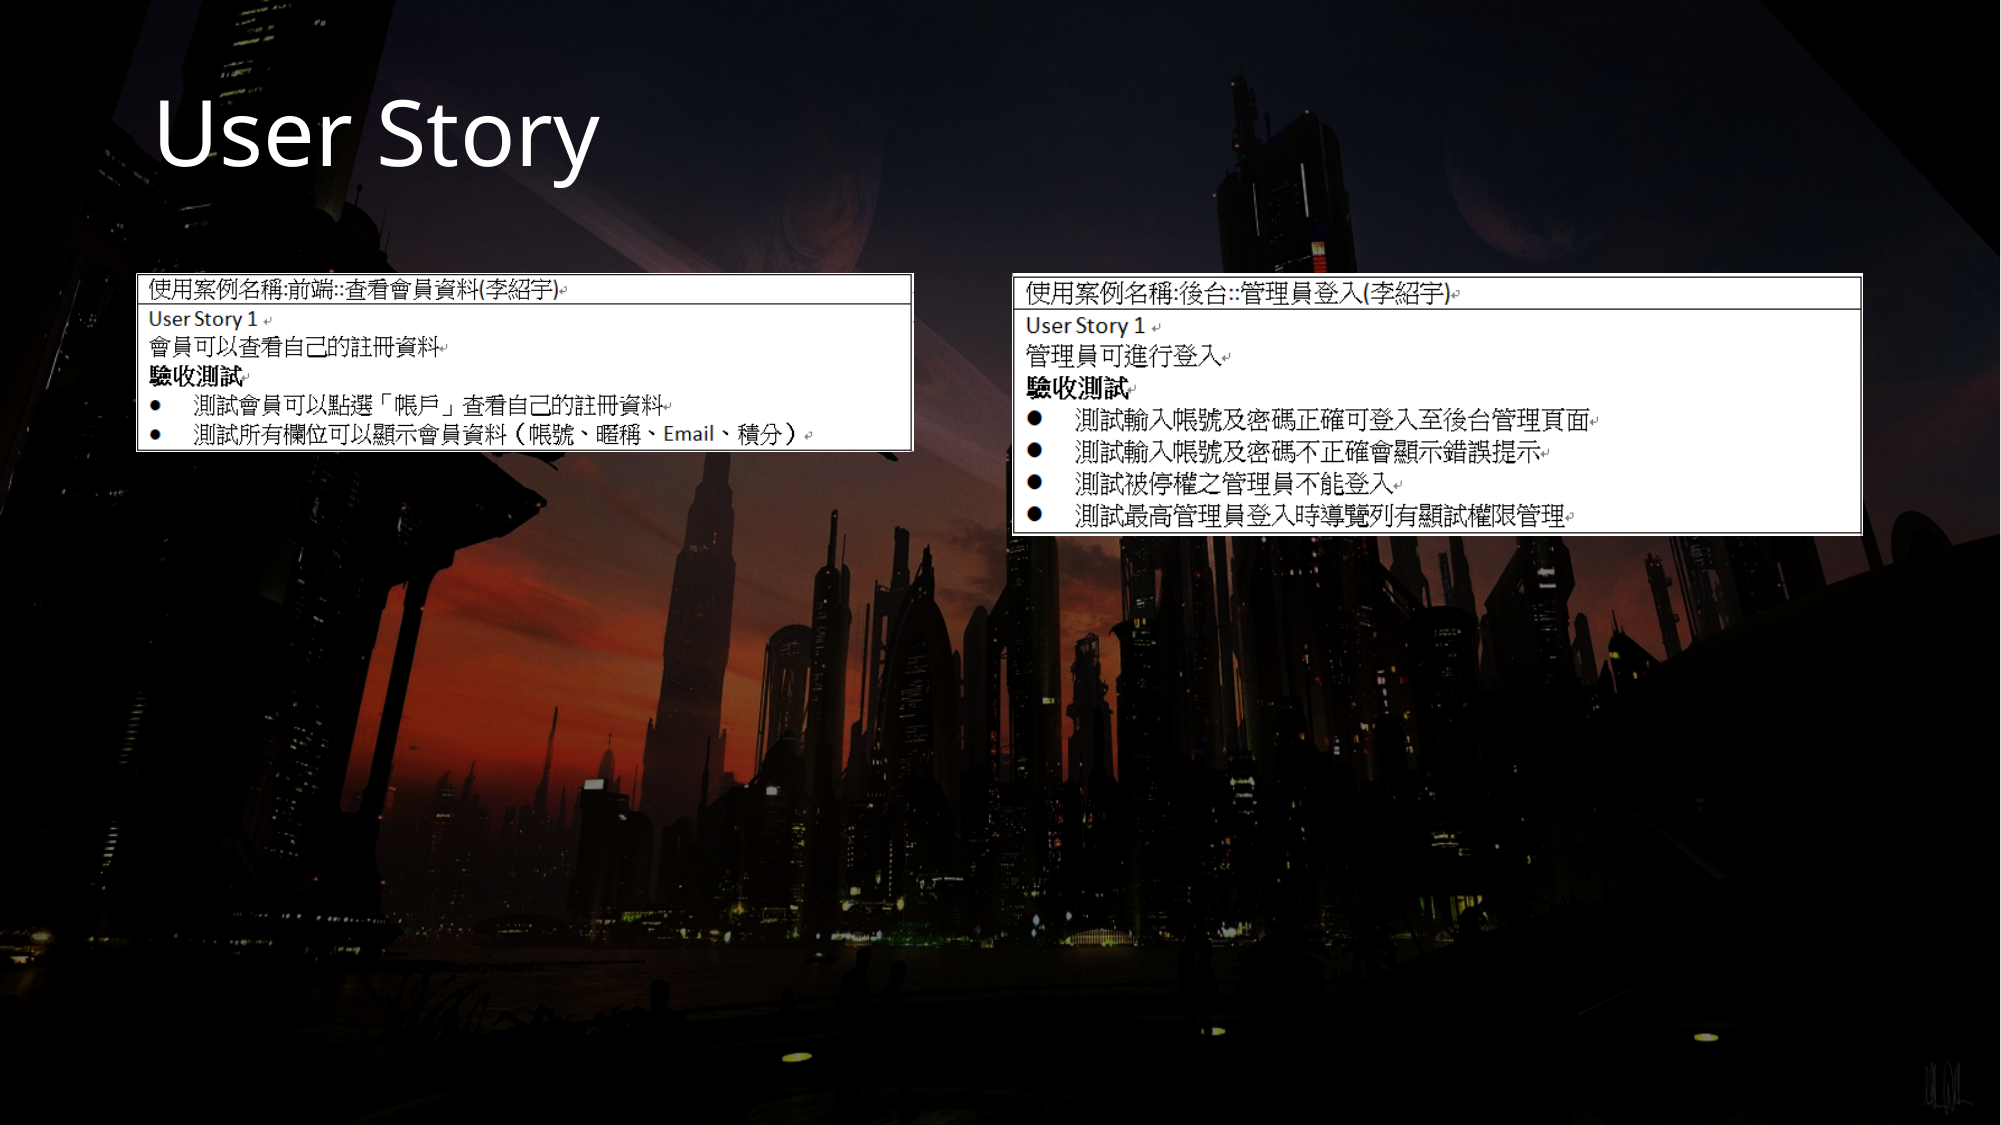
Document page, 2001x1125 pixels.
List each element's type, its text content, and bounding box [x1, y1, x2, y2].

picture [0, 0, 2001, 1125]
title User Story [137, 49, 1863, 224]
